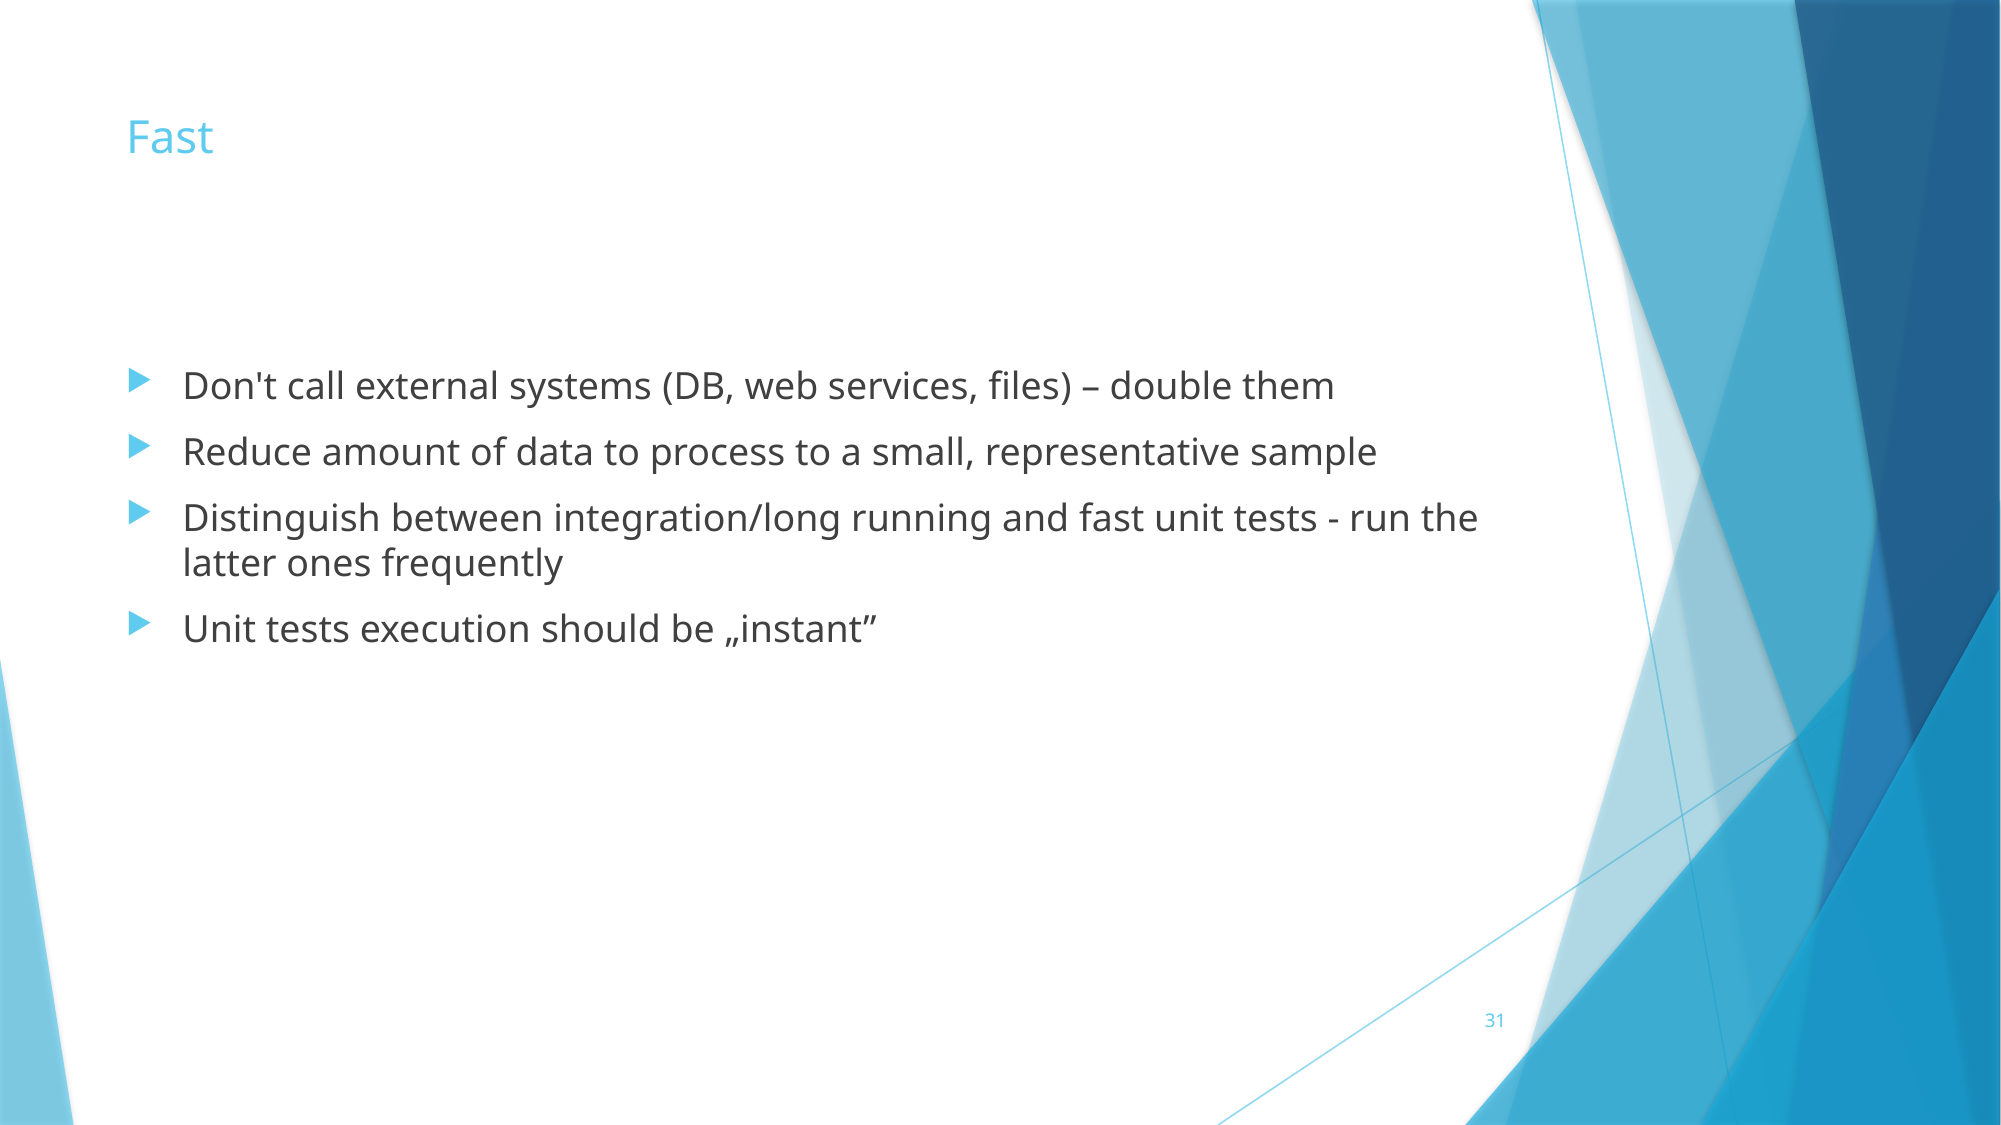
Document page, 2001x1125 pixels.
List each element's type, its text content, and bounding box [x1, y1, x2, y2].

slide_number 31 [1409, 991, 1522, 1051]
title Fast [111, 99, 1522, 227]
list Don't call external systems (DB, web services, files) – double them Reduce amount of data to process to a small, representative sample Distinguish between integration/long running and fast unit tests - run the latter ones frequently Unit tests execution should be „instant” [111, 354, 1522, 992]
